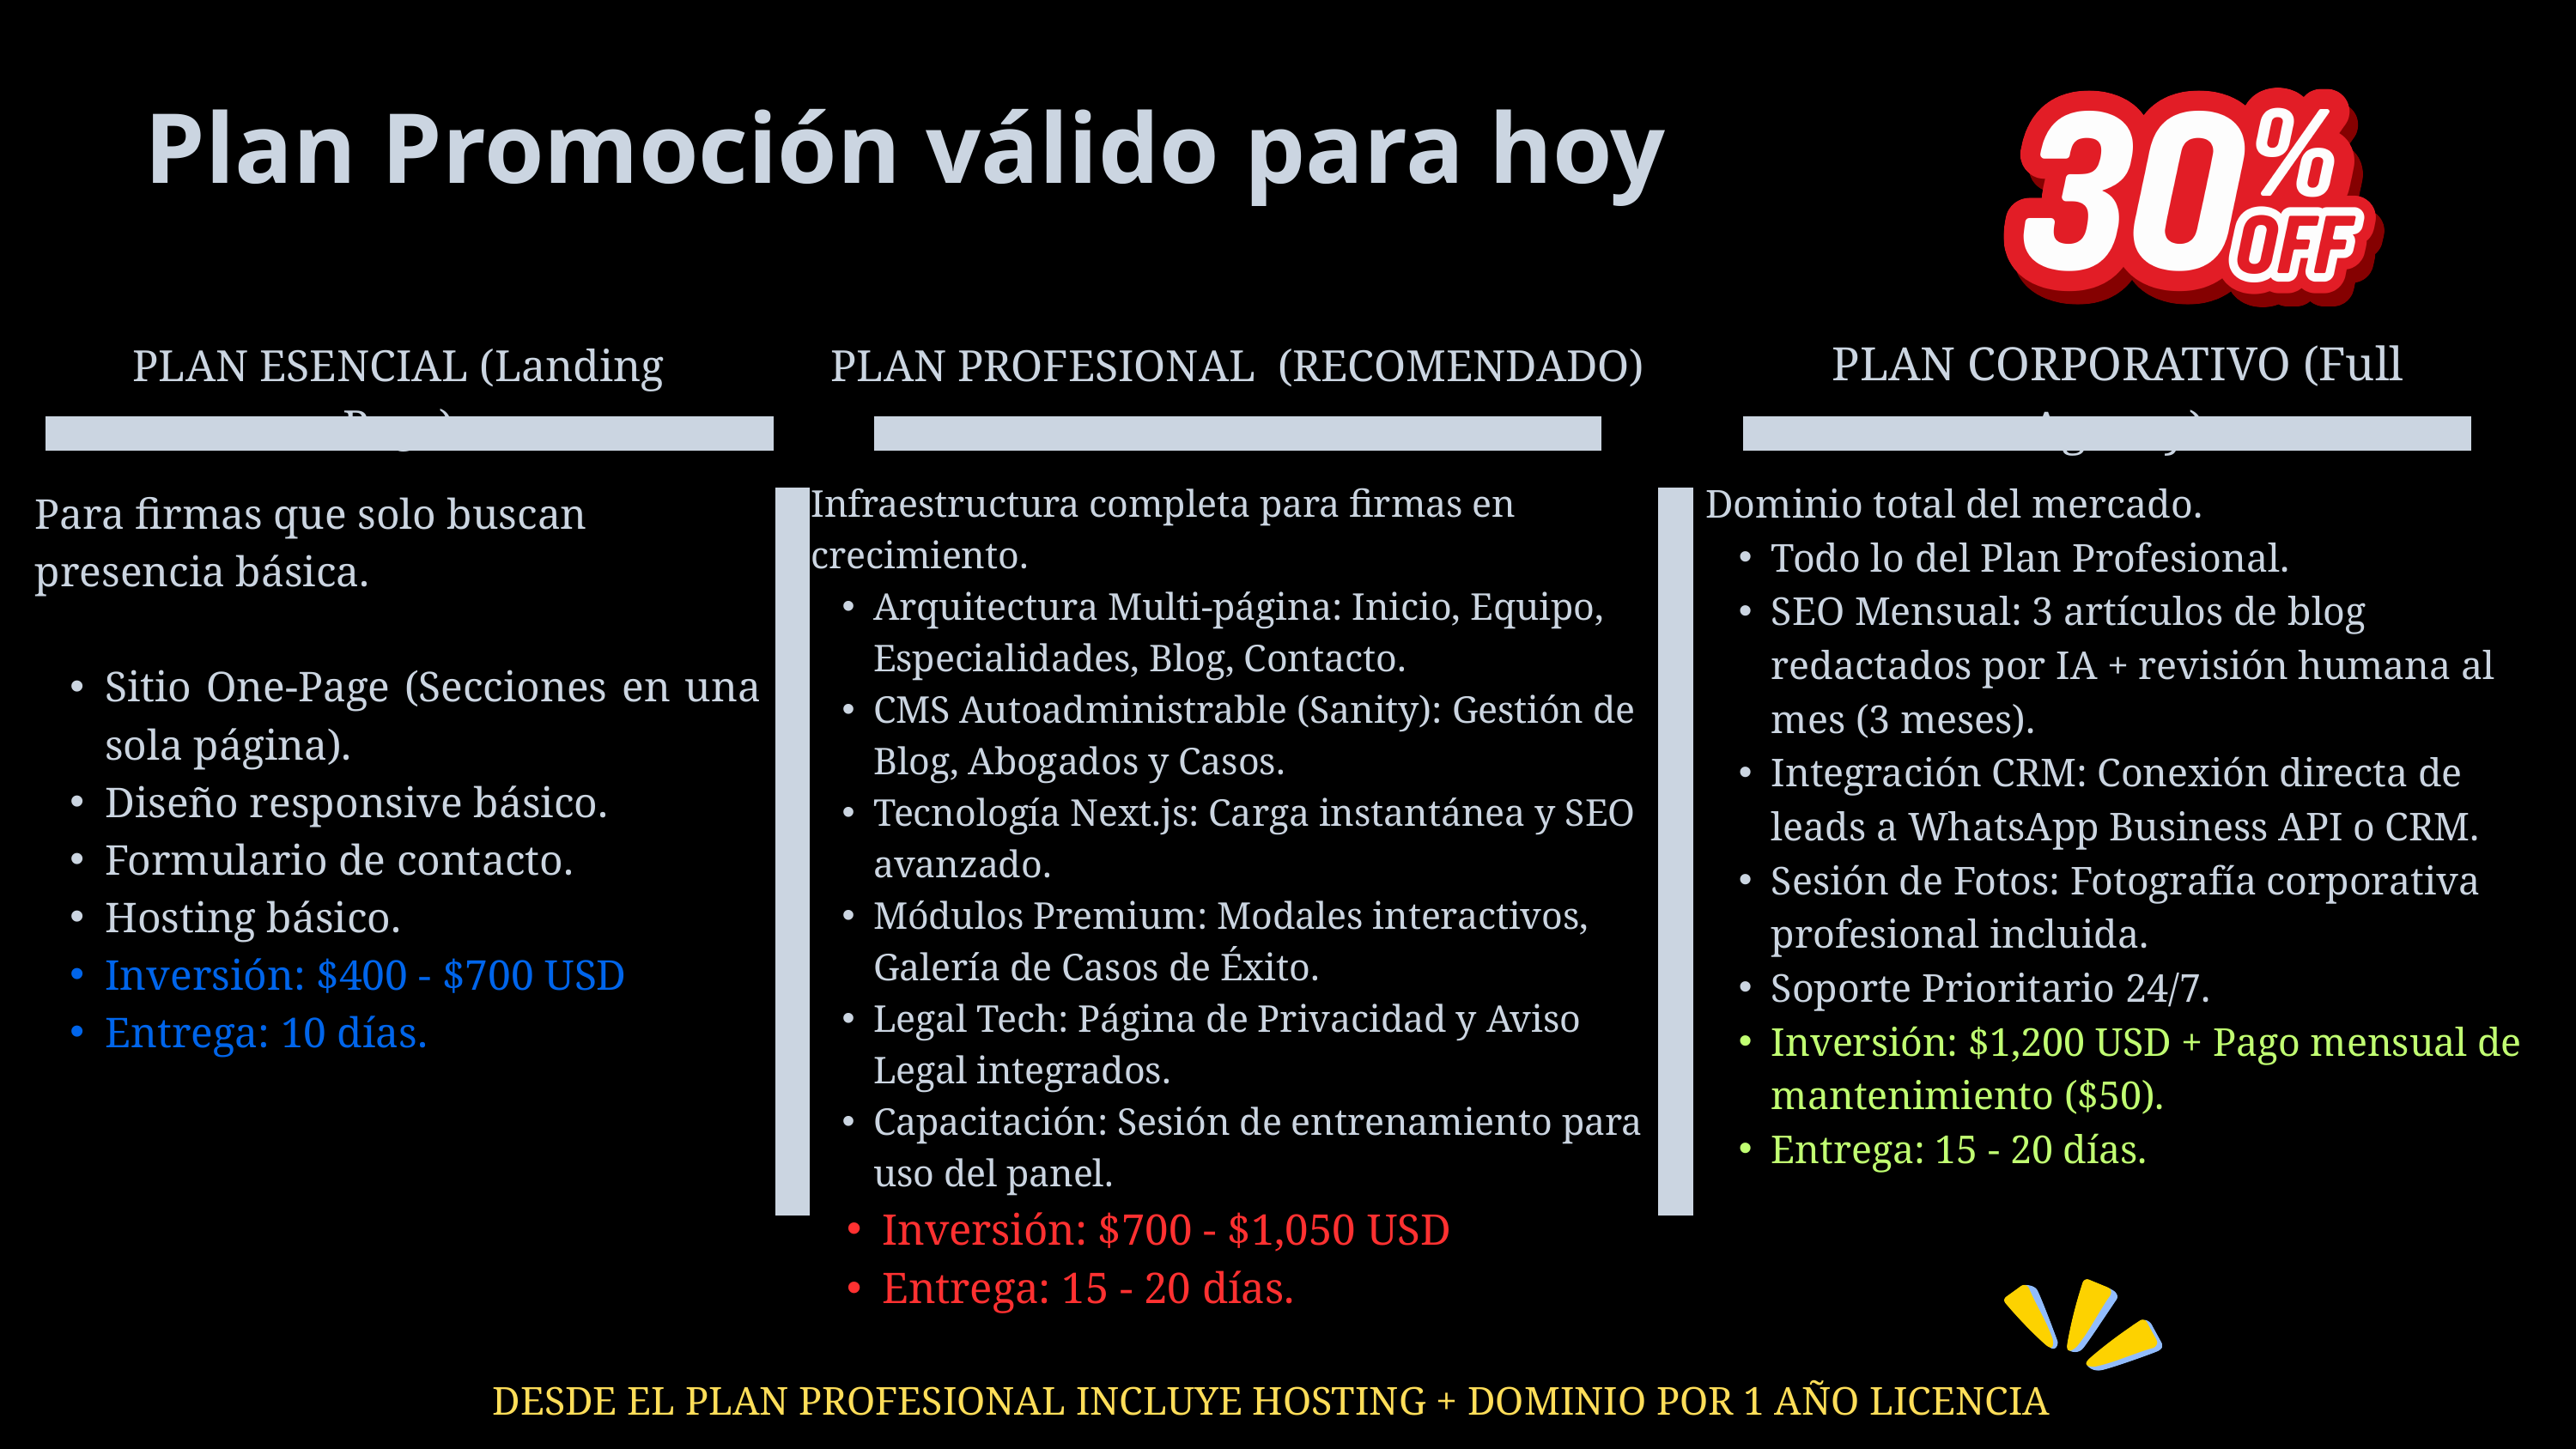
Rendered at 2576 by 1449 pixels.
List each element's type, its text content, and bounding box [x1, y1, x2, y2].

text_box PLAN PROFESIONAL (RECOMENDADO) [826, 330, 1649, 391]
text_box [44, 415, 775, 452]
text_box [1741, 415, 2472, 452]
text_box Para firmas que solo buscan presencia básica. Sitio One-Page (Secciones en una sola página). Diseño responsive básico. Formulario de contacto. Hosting básico. Inversión: $400 - $700 USD Entrega: 10 días. [34, 480, 762, 1056]
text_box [872, 415, 1603, 452]
text_box PLAN ESENCIAL (Landing Page) [80, 330, 718, 414]
text_box [2003, 88, 2385, 307]
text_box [1310, 833, 2041, 870]
text_box Infraestructura completa para firmas en crecimiento. Arquitectura Multi-página: Inicio, Equipo, Especialidades, Blog, Contacto. CMS Autoadministrable (Sanity): Gestión de Blog, Abogados y Casos. Tecnología Next.js: Carga instantánea y SEO avanzado. Módulos Premium: Modales interactivos, Galería de Casos de Éxito. Legal Tech: Página de Privacidad y Aviso Legal integrados. Capacitación: Sesión de entrenamiento para uso del panel. Inversión: $700 - $1,050 USD Entrega: 15 - 20 días. [811, 473, 1658, 1313]
text_box [2003, 1278, 2163, 1373]
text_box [427, 833, 1158, 870]
text_box Plan Promoción válido para hoy [144, 86, 1825, 203]
text_box DESDE EL PLAN PROFESIONAL INCLUYE HOSTING + DOMINIO POR 1 AÑO LICENCIA [492, 1369, 2083, 1424]
text_box PLAN CORPORATIVO (Full Agency) [1741, 325, 2494, 455]
text_box Dominio total del mercado. Todo lo del Plan Profesional. SEO Mensual: 3 artículos de blog redactados por IA + revisión humana al mes (3 meses). Integración CRM: Conexión directa de leads a WhatsApp Business API o CRM. Sesión de Fotos: Fotografía corporativa profesional incluida. Soporte Prioritario 24/7. Inversión: $1,200 USD + Pago mensual de mantenimiento ($50). Entrega: 15 - 20 días. [1705, 471, 2525, 1172]
